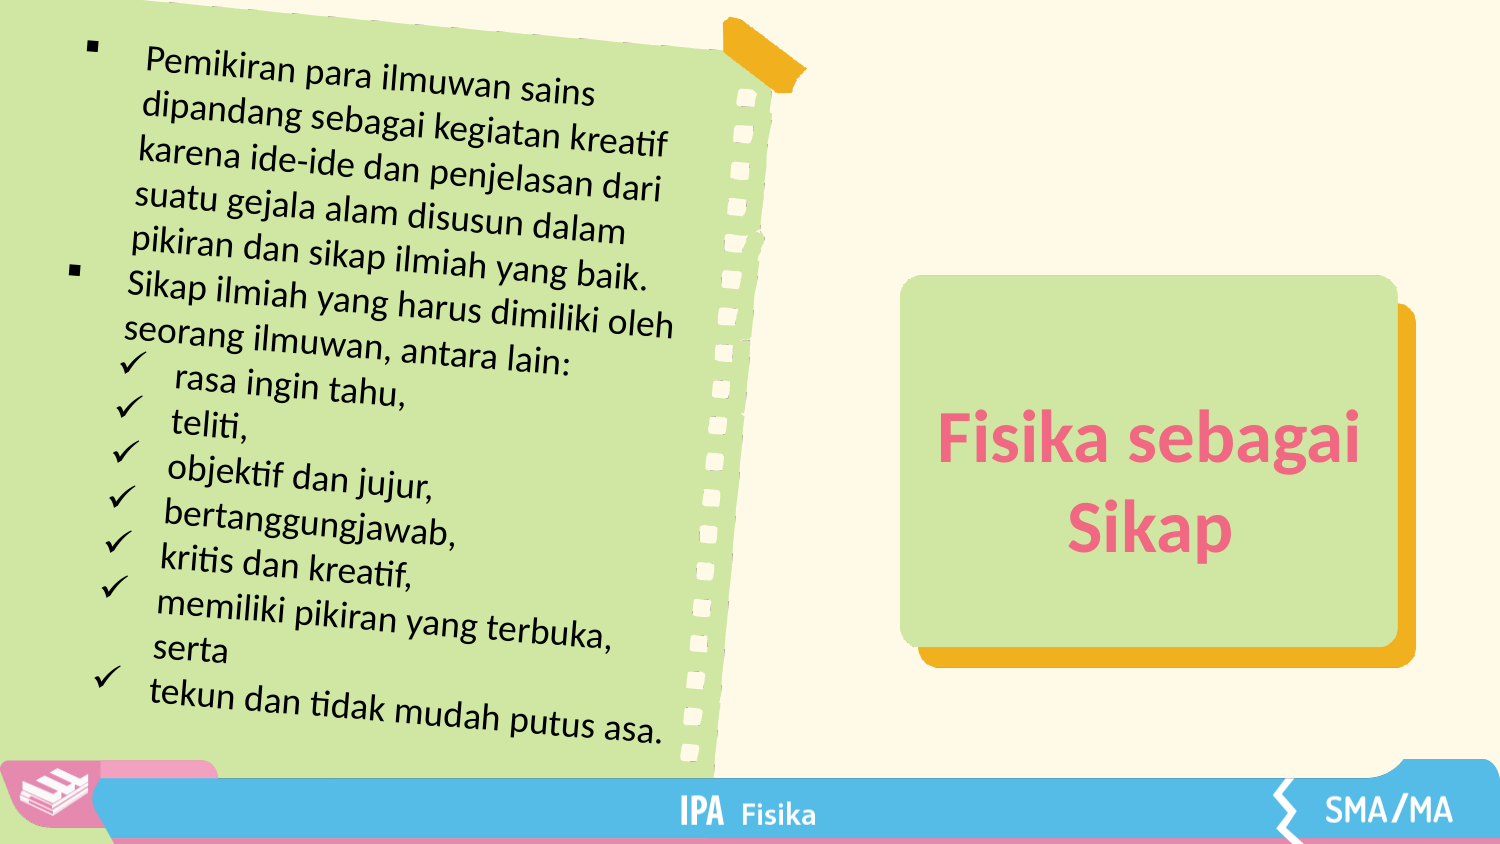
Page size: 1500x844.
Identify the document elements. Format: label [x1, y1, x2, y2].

picture [0, 0, 1500, 844]
text_box [879, 256, 1436, 682]
